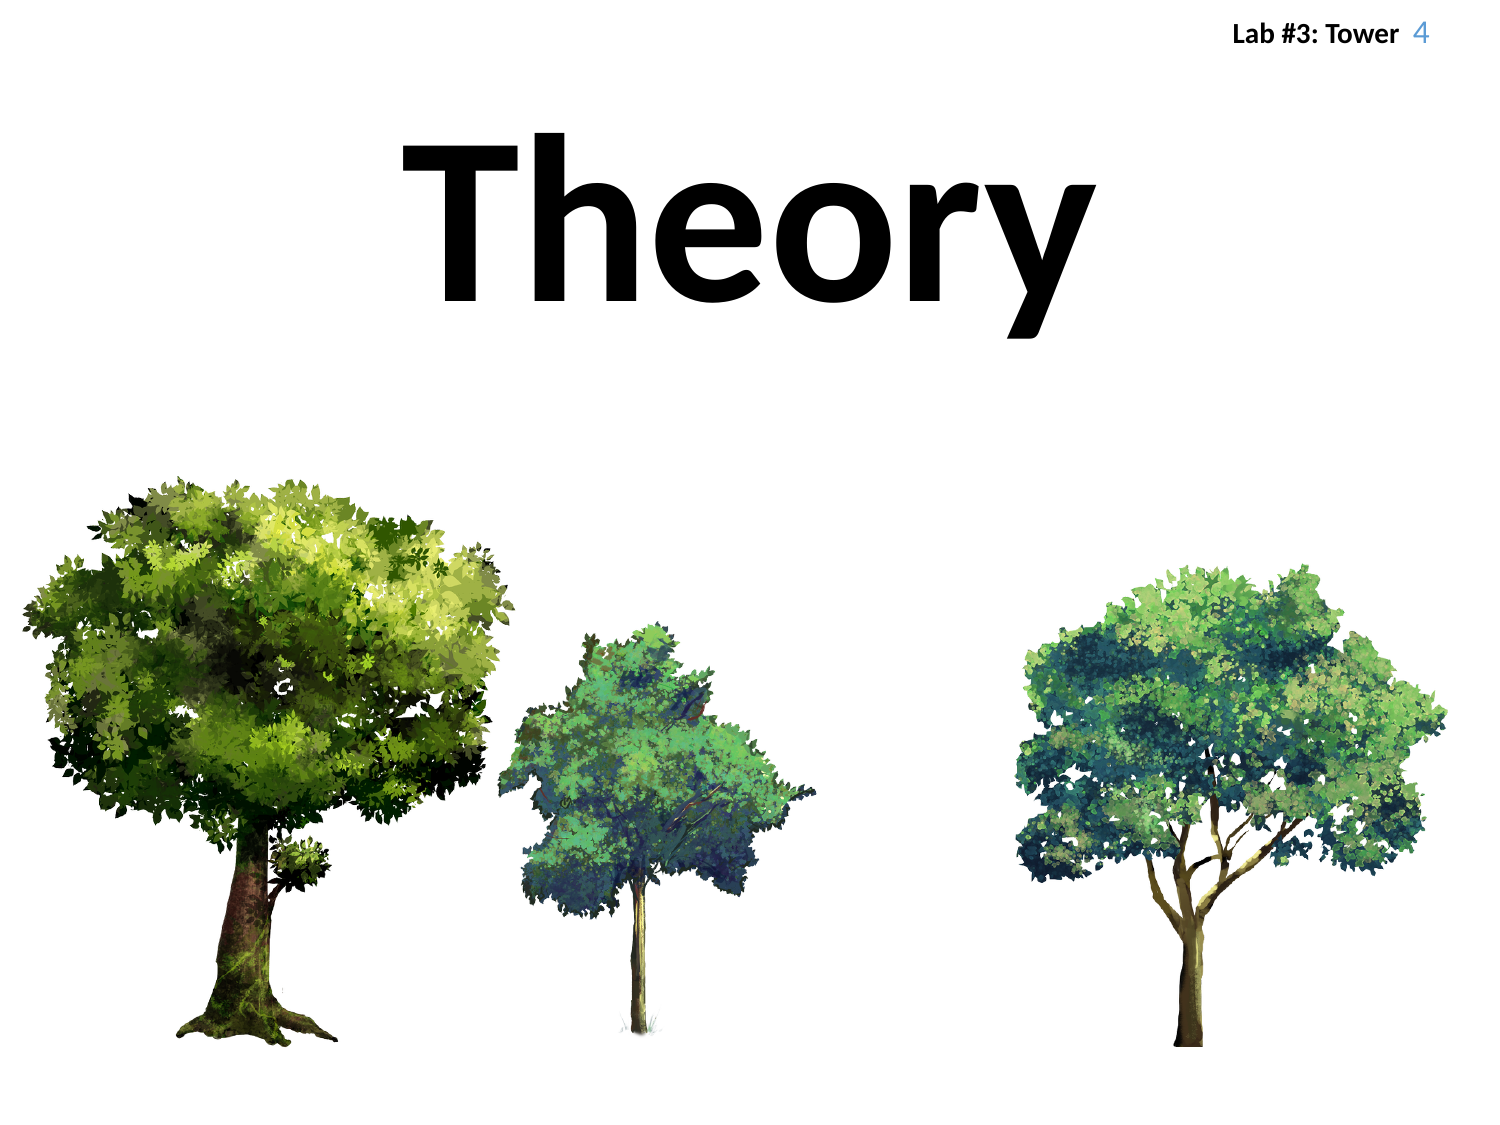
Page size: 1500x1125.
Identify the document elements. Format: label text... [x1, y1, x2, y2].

picture [0, 470, 882, 1053]
text_box Theory [387, 54, 1113, 357]
picture [946, 509, 1485, 1047]
